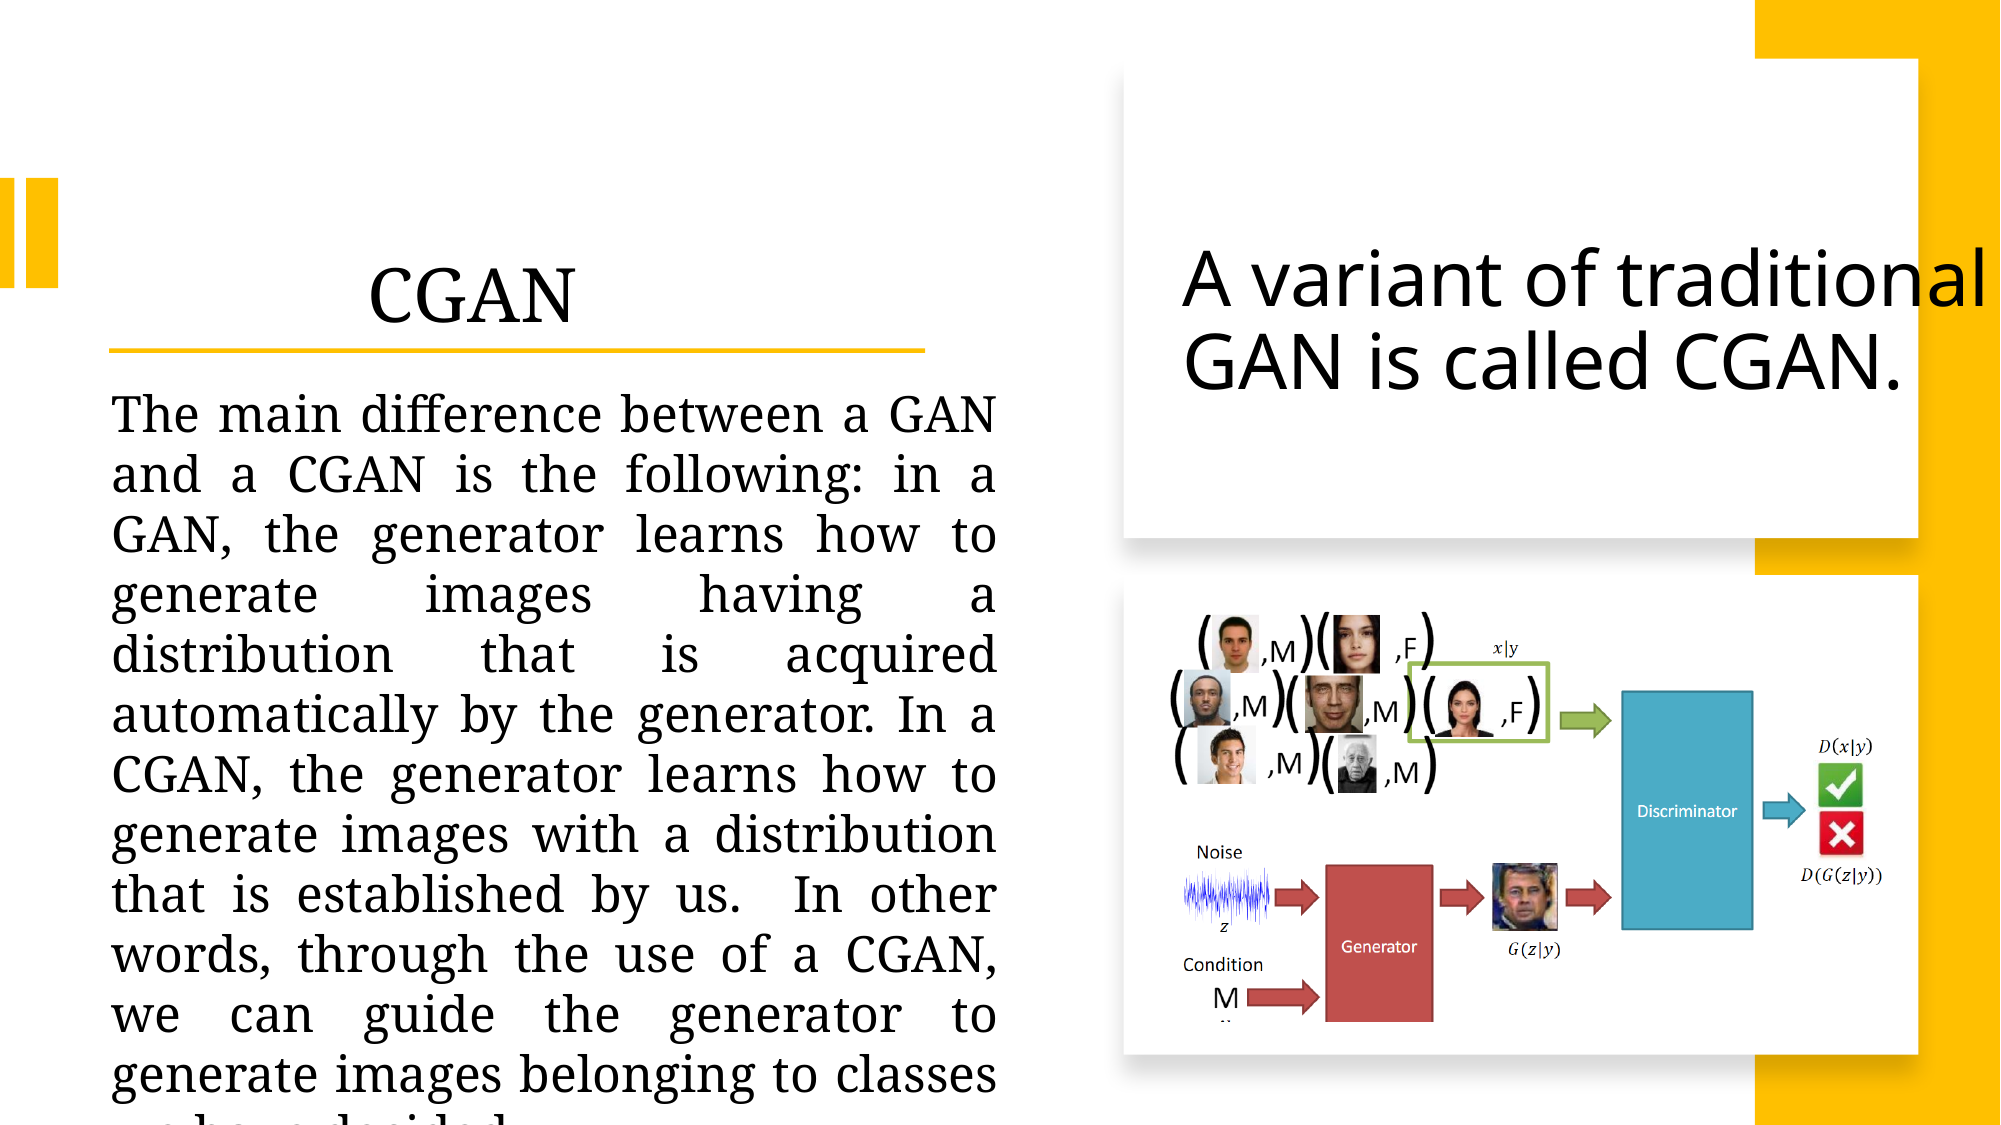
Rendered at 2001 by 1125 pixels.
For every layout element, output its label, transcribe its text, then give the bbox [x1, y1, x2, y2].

text_box [0, 0, 1754, 1125]
text_box CGAN [353, 249, 682, 346]
text_box [1754, 418, 2000, 1125]
text_box The main difference between a GAN and a CGAN is the following: in a GAN, the generator learns how to generate images having a distribution that is acquired automatically by the generator. In a CGAN, the generator learns how to generate images with a distribution that is established by us. In other words, through the use of a CGAN, we can guide the generator to generate images belonging to classes we have decided. [96, 375, 1014, 1125]
text_box [1754, 0, 2000, 232]
picture [1161, 608, 1883, 1022]
text_box [108, 347, 926, 354]
text_box [1123, 58, 1919, 539]
text_box [1123, 574, 1919, 1056]
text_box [0, 177, 59, 289]
text_box A variant of traditional GAN is called CGAN. [1167, 232, 2000, 418]
